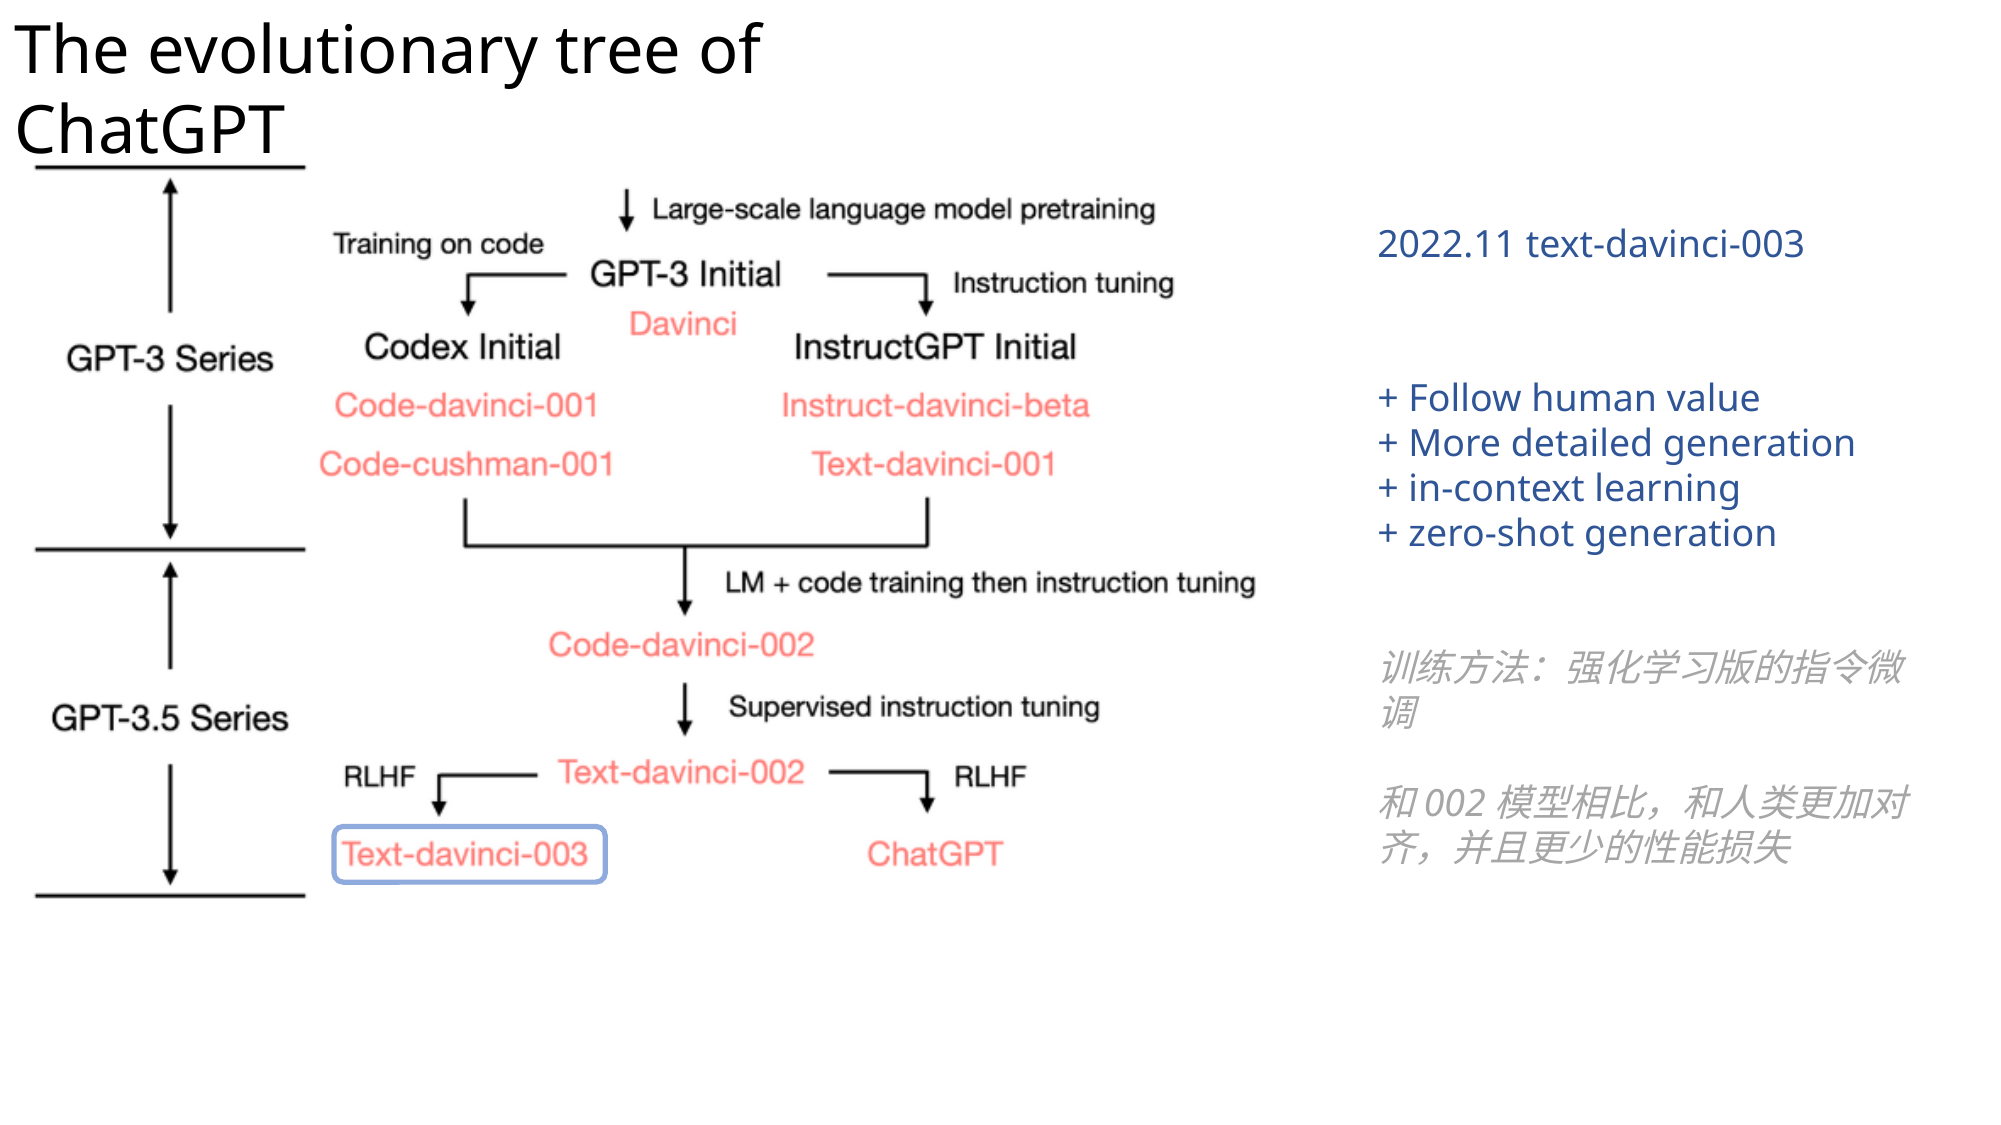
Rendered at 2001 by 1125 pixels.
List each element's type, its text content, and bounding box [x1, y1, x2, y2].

text_box The evolutionary tree of ChatGPT [0, 0, 1000, 175]
text_box 2022.11 text-davinci-003 [1362, 212, 1939, 273]
picture [14, 154, 1278, 912]
text_box + Follow human value + More detailed generation + in-context learning + zero-shot generation 训练方法：强化学习版的指令微调 和002模型相比，和人类更加对齐，并且更少的性能损失 [1362, 366, 1939, 723]
